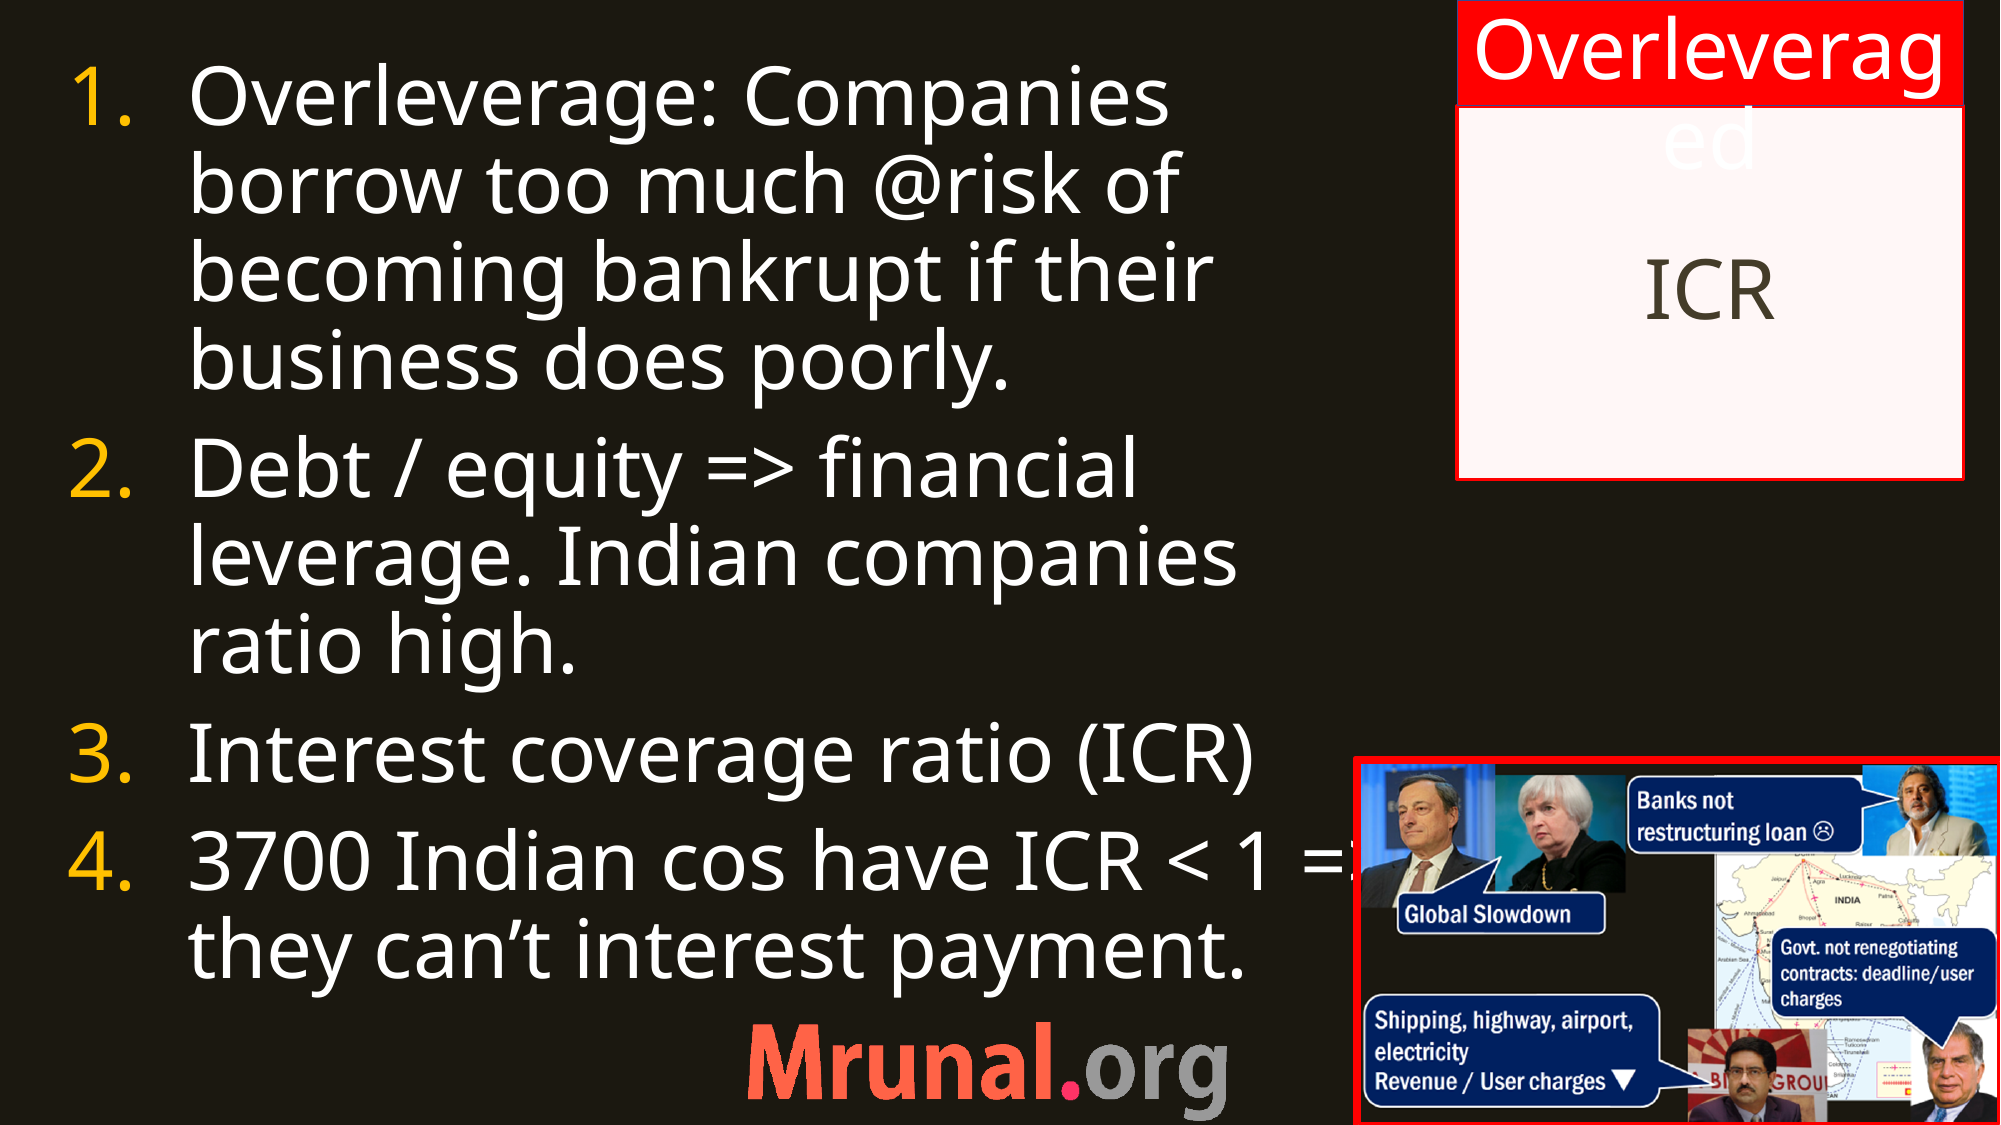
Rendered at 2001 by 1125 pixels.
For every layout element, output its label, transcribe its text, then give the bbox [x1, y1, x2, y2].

list Overleveraged [1457, 0, 1964, 106]
title ICR [1455, 104, 1965, 481]
picture [741, 1014, 1230, 1125]
list Overleverage: Companies borrow too much @risk of becoming bankrupt if their business does poorly. Debt / equity => financial leverage. Indian companies ratio high. Interest coverage ratio (ICR) 3700 Indian cos have ICR < 1 => they can’t interest payment. [52, 47, 1447, 1014]
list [1357, 760, 2000, 1125]
